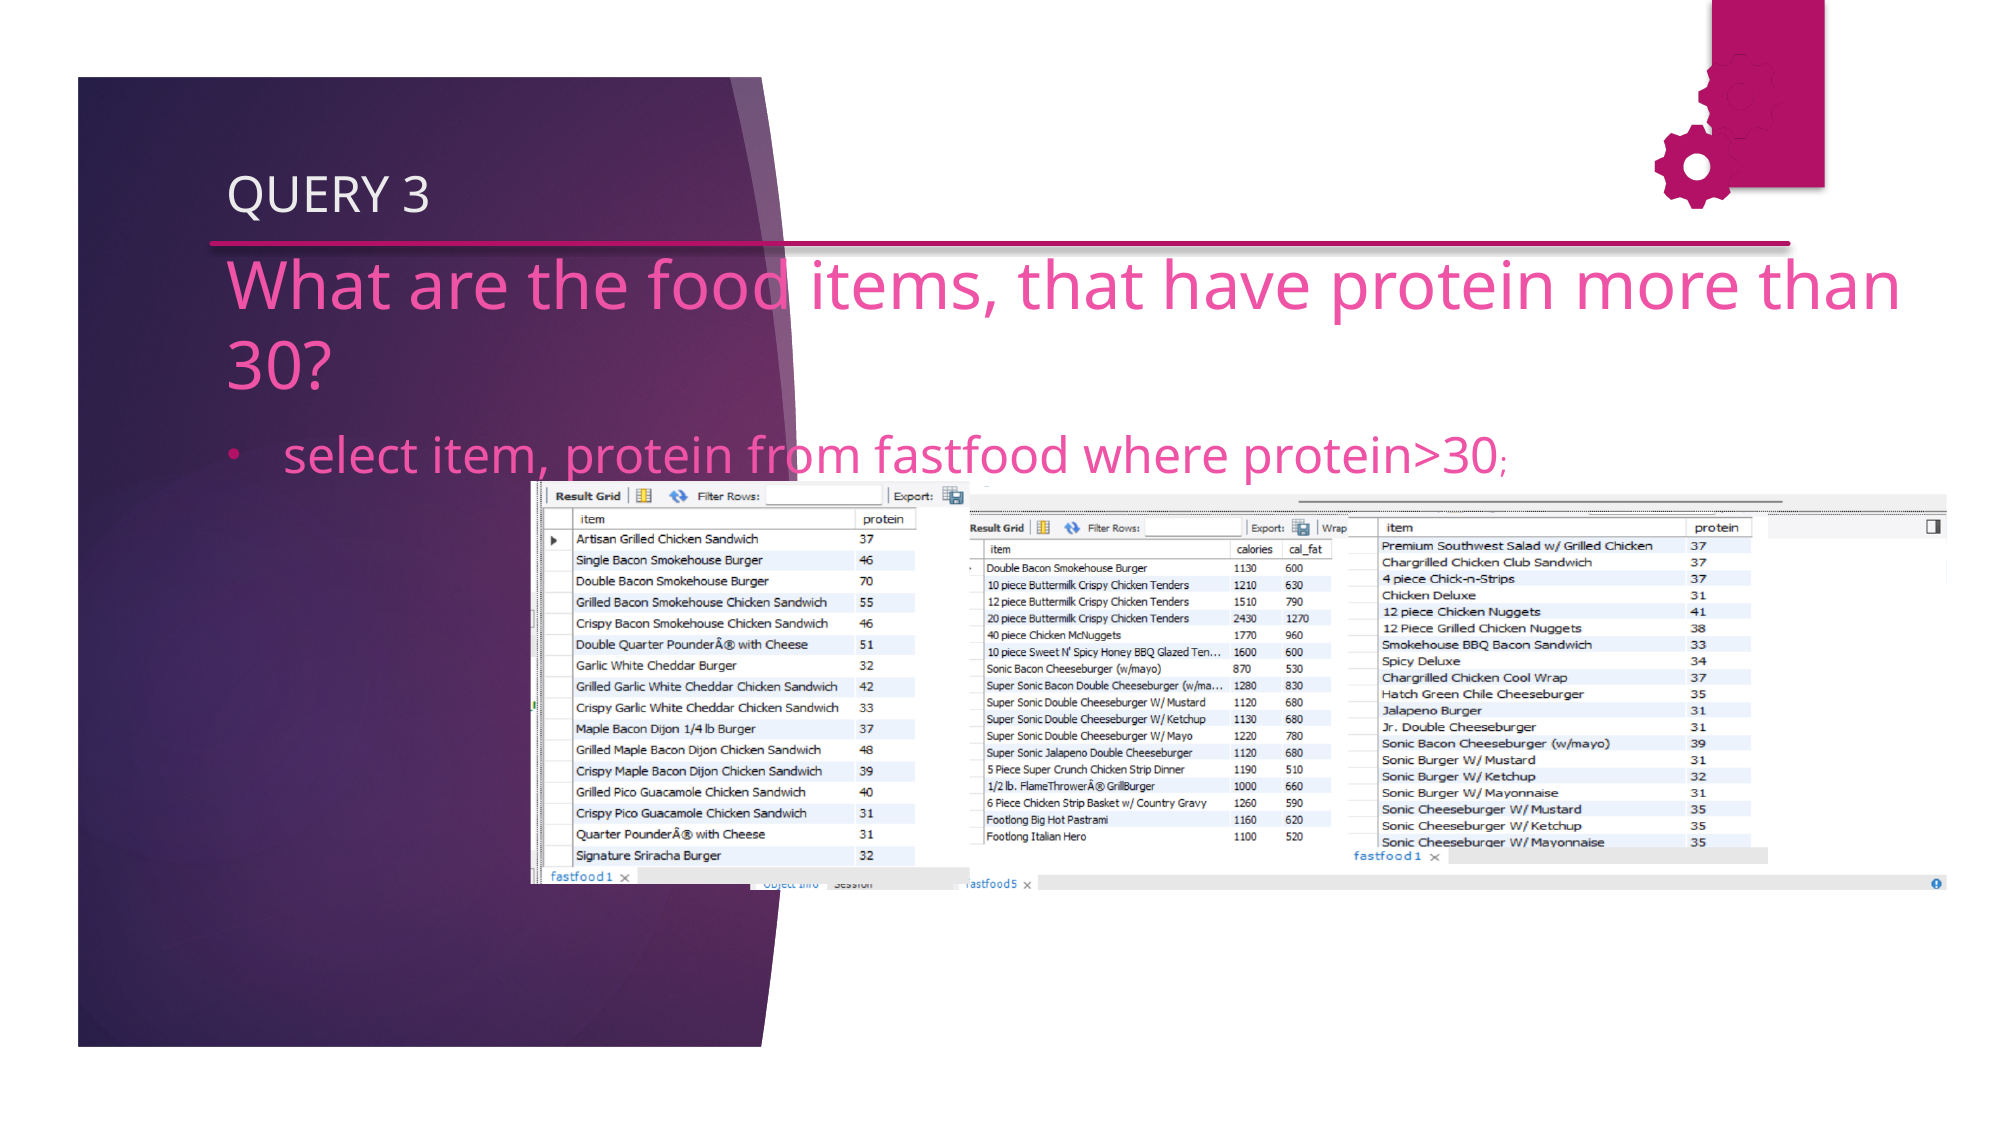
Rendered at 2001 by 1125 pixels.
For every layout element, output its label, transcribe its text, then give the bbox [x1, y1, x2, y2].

list What are the food items, that have protein more than 30? select item, protein from fastfood where protein>30; [211, 235, 2000, 865]
picture [1626, 39, 1812, 225]
picture [1348, 512, 1769, 864]
title QUERY 3 [211, 131, 1622, 230]
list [972, 486, 1947, 890]
picture [530, 480, 970, 884]
